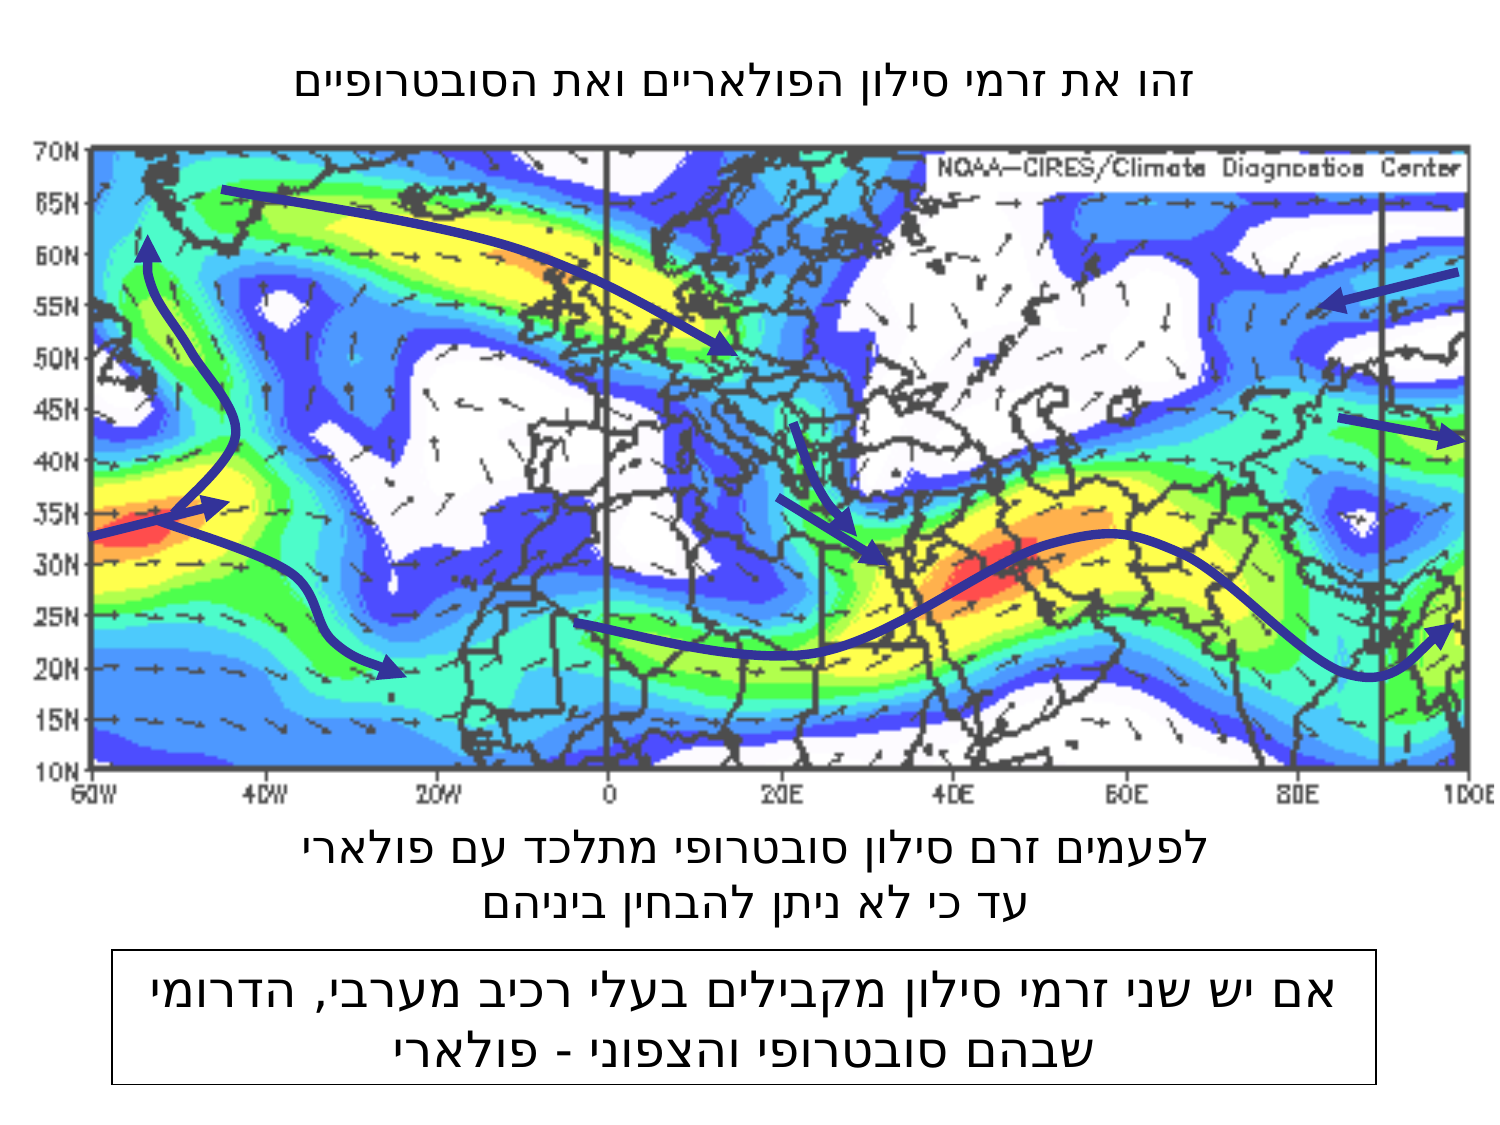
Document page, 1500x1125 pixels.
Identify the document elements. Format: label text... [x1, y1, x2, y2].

text_box זהו את זרמי סילון הפולאריים ואת הסובטרופיים [112, 42, 1376, 113]
text_box לפעמים זרם סילון סובטרופי מתלכד עם פולארי עד כי לא ניתן להבחין ביניהם [123, 822, 1388, 936]
picture [5, 123, 1495, 813]
text_box אם יש שני זרמי סילון מקבילים בעלי רכיב מערבי, הדרומי שבהם סובטרופי והצפוני - פולארי [112, 949, 1376, 1085]
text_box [88, 188, 1467, 687]
